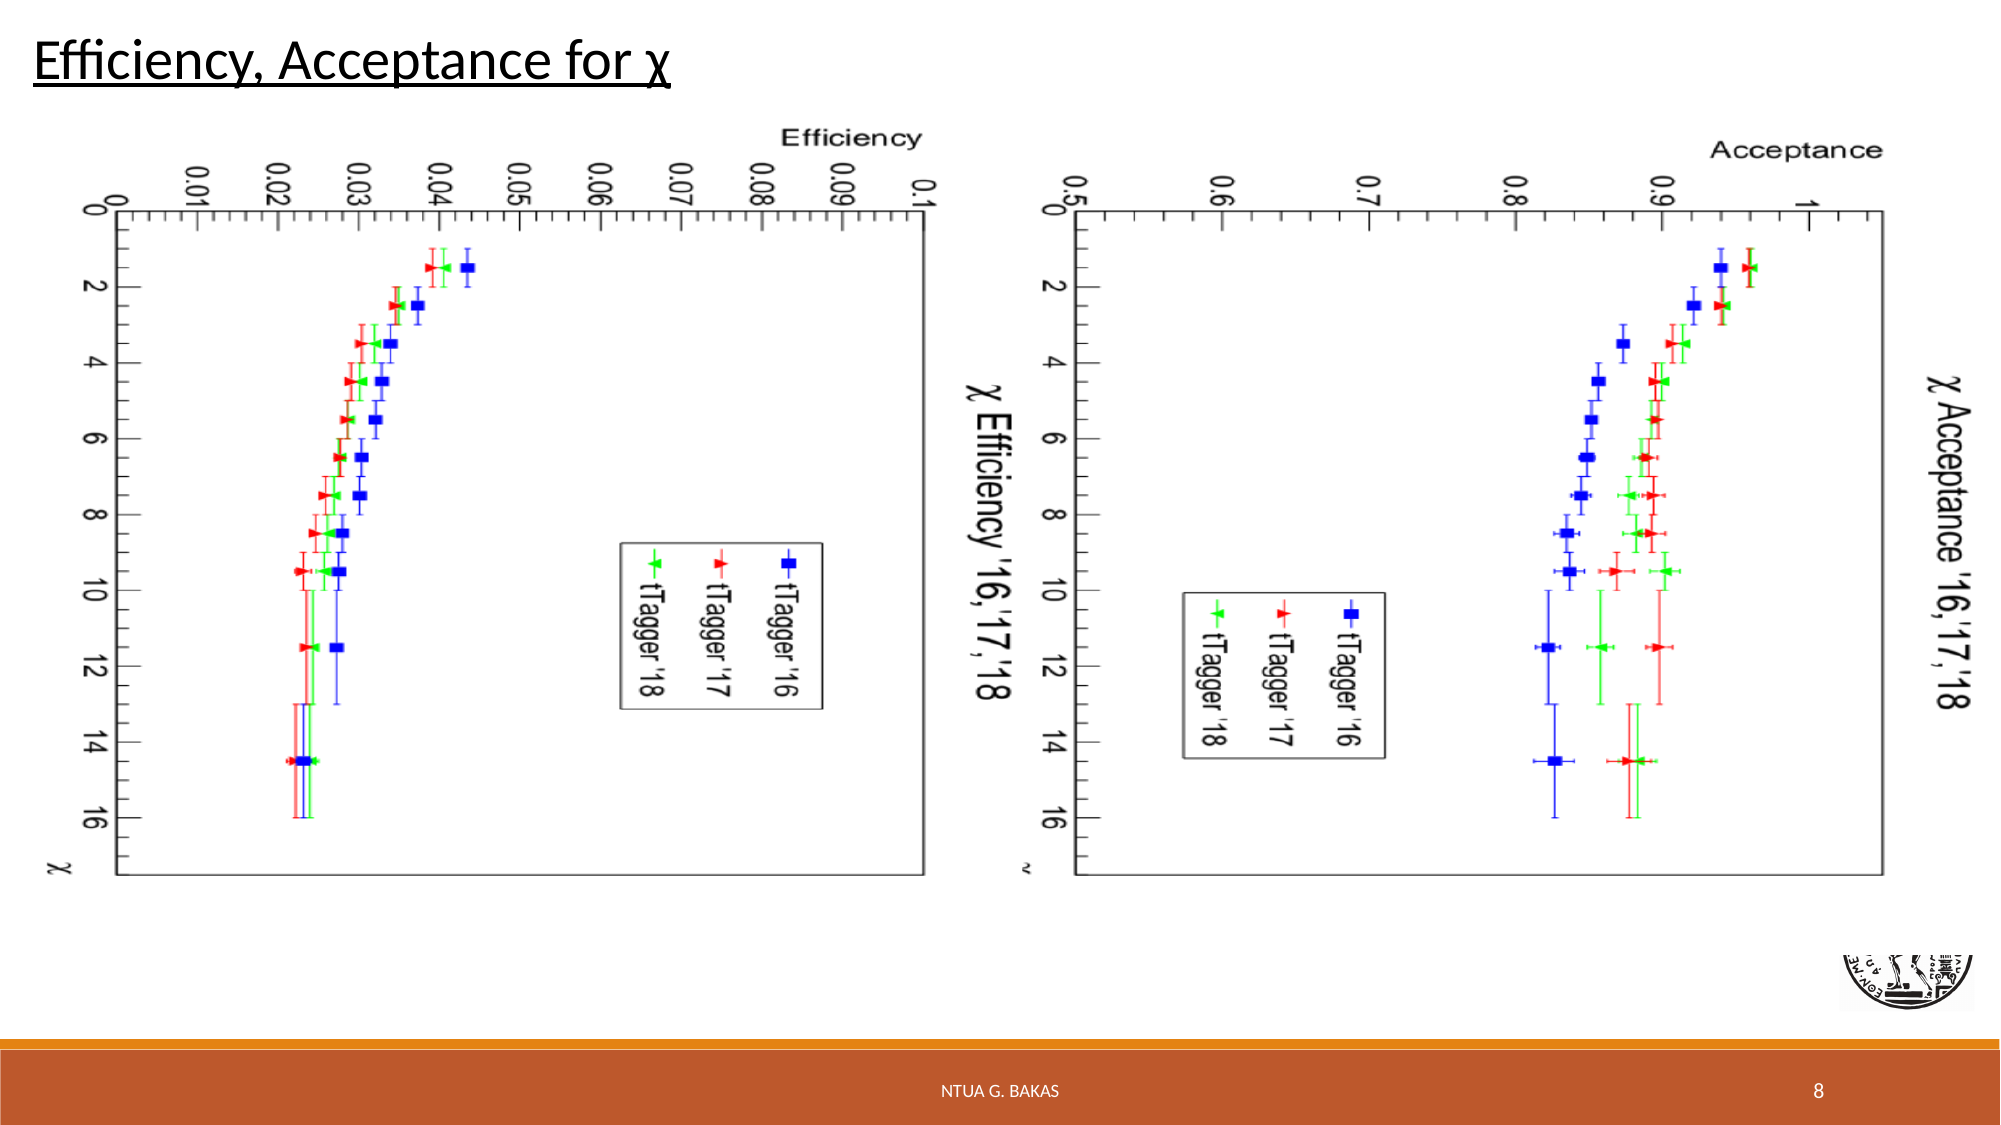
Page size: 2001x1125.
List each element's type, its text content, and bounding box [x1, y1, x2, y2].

picture [106, 38, 935, 1044]
picture [1065, 38, 1975, 1044]
text_box Efficiency, Acceptance for χ [18, 13, 1952, 127]
slide_number 8 [1624, 1059, 1840, 1120]
footer NTUA G. Bakas [604, 1059, 1396, 1120]
